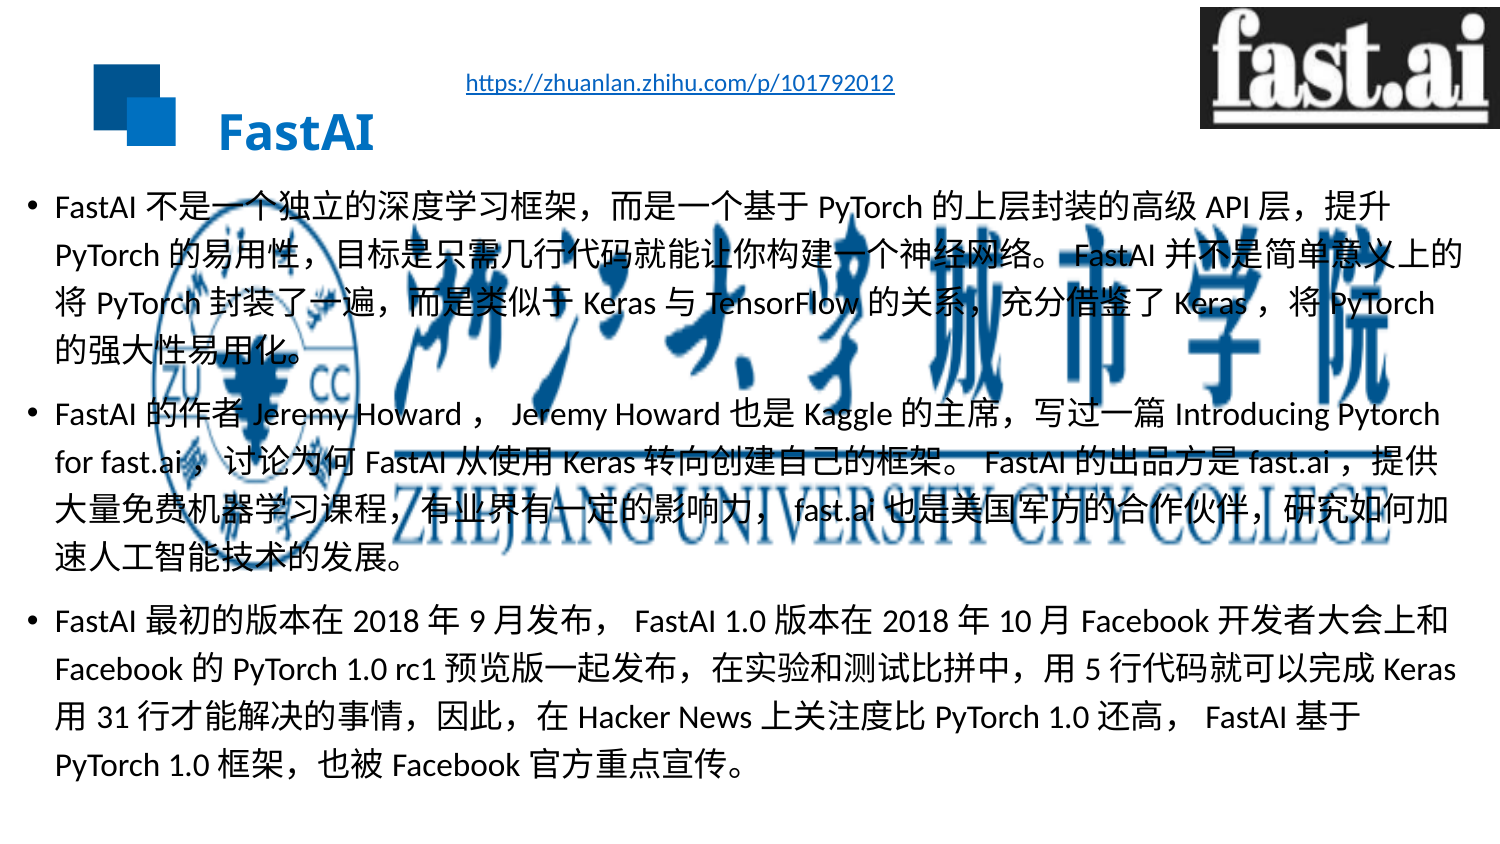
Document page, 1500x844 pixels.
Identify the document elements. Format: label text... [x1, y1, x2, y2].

list FastAI不是一个独立的深度学习框架，而是一个基于PyTorch的上层封装的高级API层，提升PyTorch的易用性，目标是只需几行代码就能让你构建一个神经网络。FastAI并不是简单意义上的将PyTorch封装了一遍，而是类似于Keras与TensorFlow的关系，充分借鉴了Keras，将PyTorch的强大性易用化。 FastAI的作者Jeremy Howard，Jeremy Howard也是Kaggle的主席，写过一篇Introducing Pytorch for fast.ai，讨论为何FastAI从使用Keras转向创建自己的框架。FastAI的出品方是fast.ai，提供大量免费机器学习课程，有业界有一定的影响力，fast.ai也是美国军方的合作伙伴，研究如何加速人工智能技术的发展。 FastAI最初的版本在2018年9月发布，FastAI 1.0版本在2018年10月Facebook开发者大会上和Facebook的PyTorch 1.0 rc1预览版一起发布，在实验和测试比拼中，用5行代码就可以完成Keras用31行才能解决的事情，因此，在Hacker News上关注度比PyTorch 1.0还高，FastAI基于PyTorch 1.0框架，也被Facebook官方重点宣传。 [11, 169, 1483, 705]
picture [0, 0, 1500, 844]
text_box https://zhuanlan.zhihu.com/p/101792012 [450, 58, 1195, 104]
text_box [93, 64, 176, 147]
title FastAI [202, 76, 974, 169]
